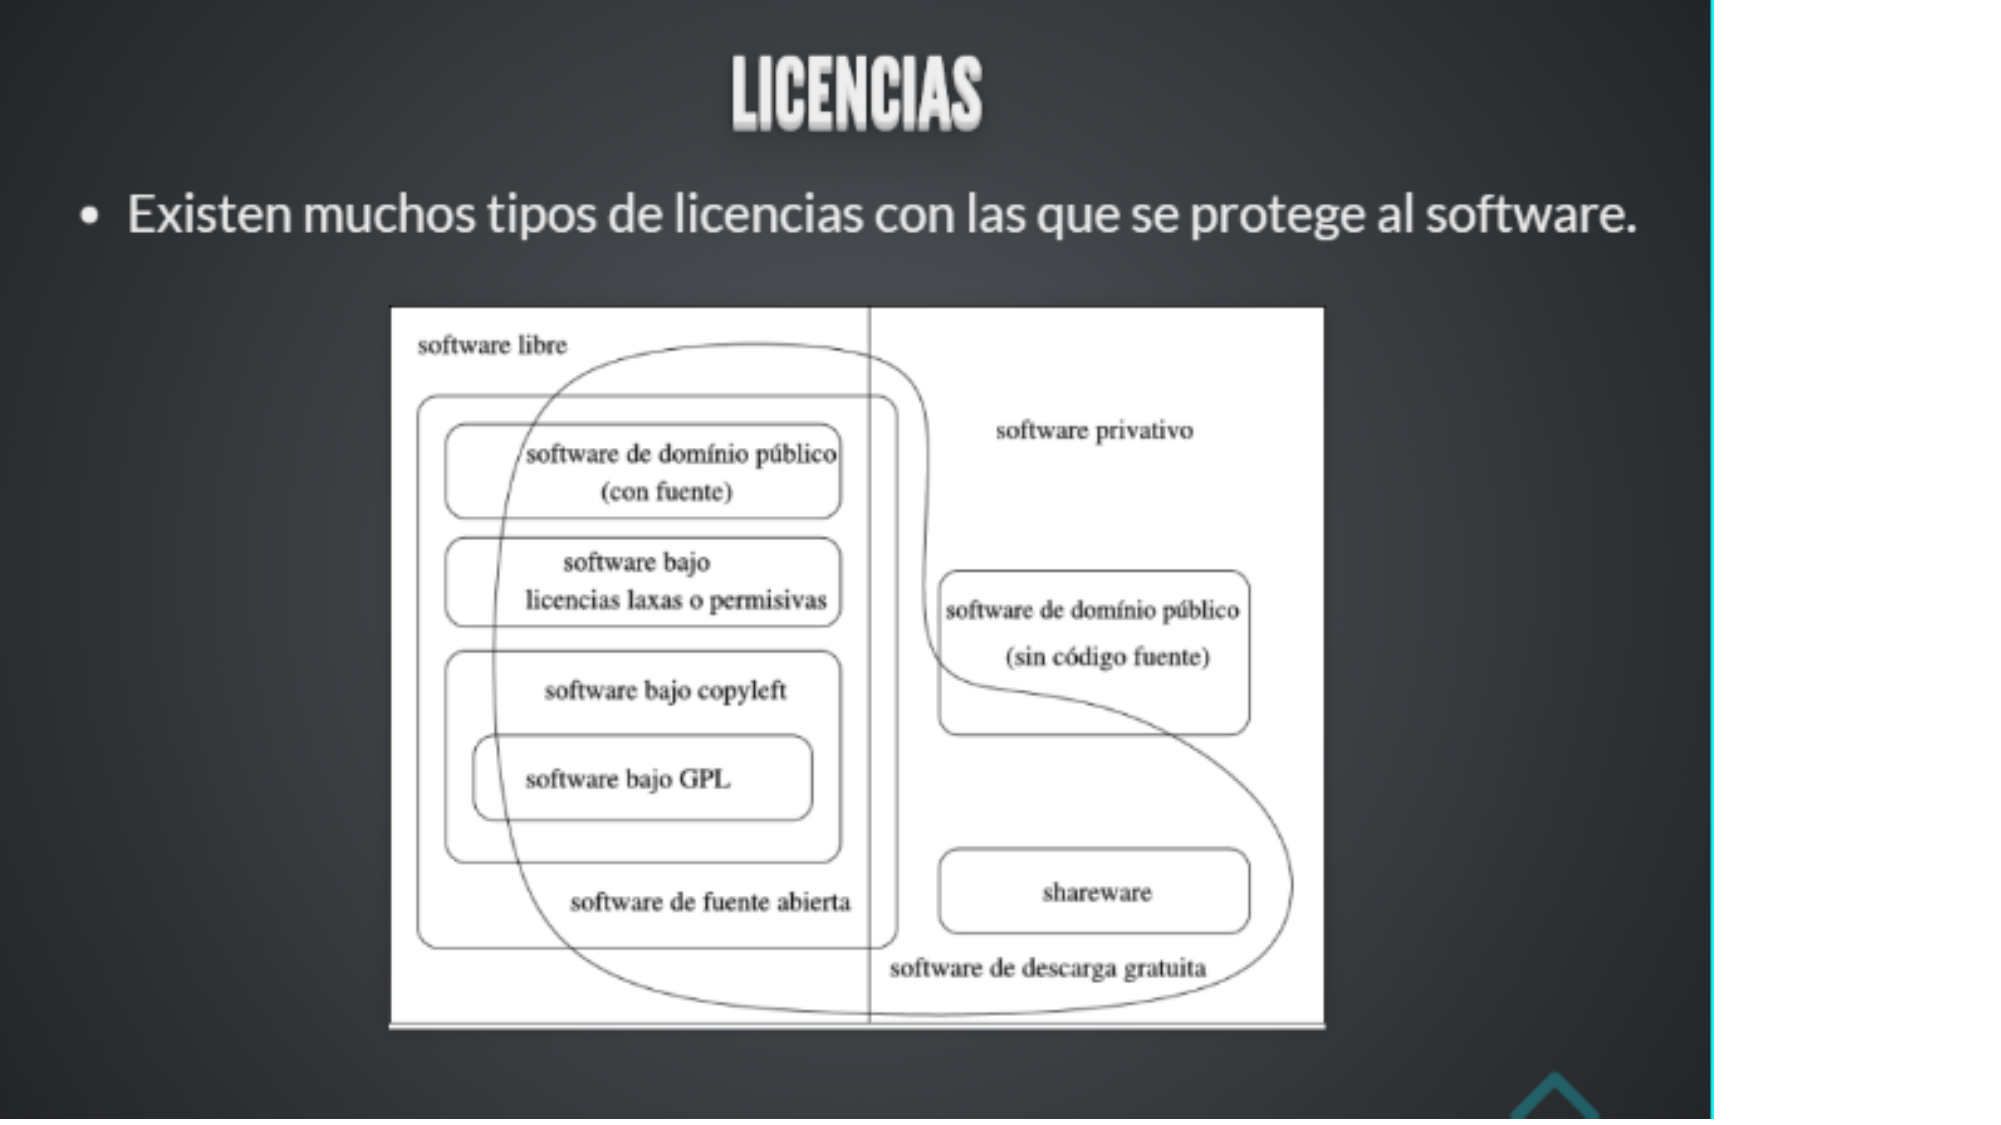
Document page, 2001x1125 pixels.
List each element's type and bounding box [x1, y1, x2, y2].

picture [0, 0, 1714, 1119]
